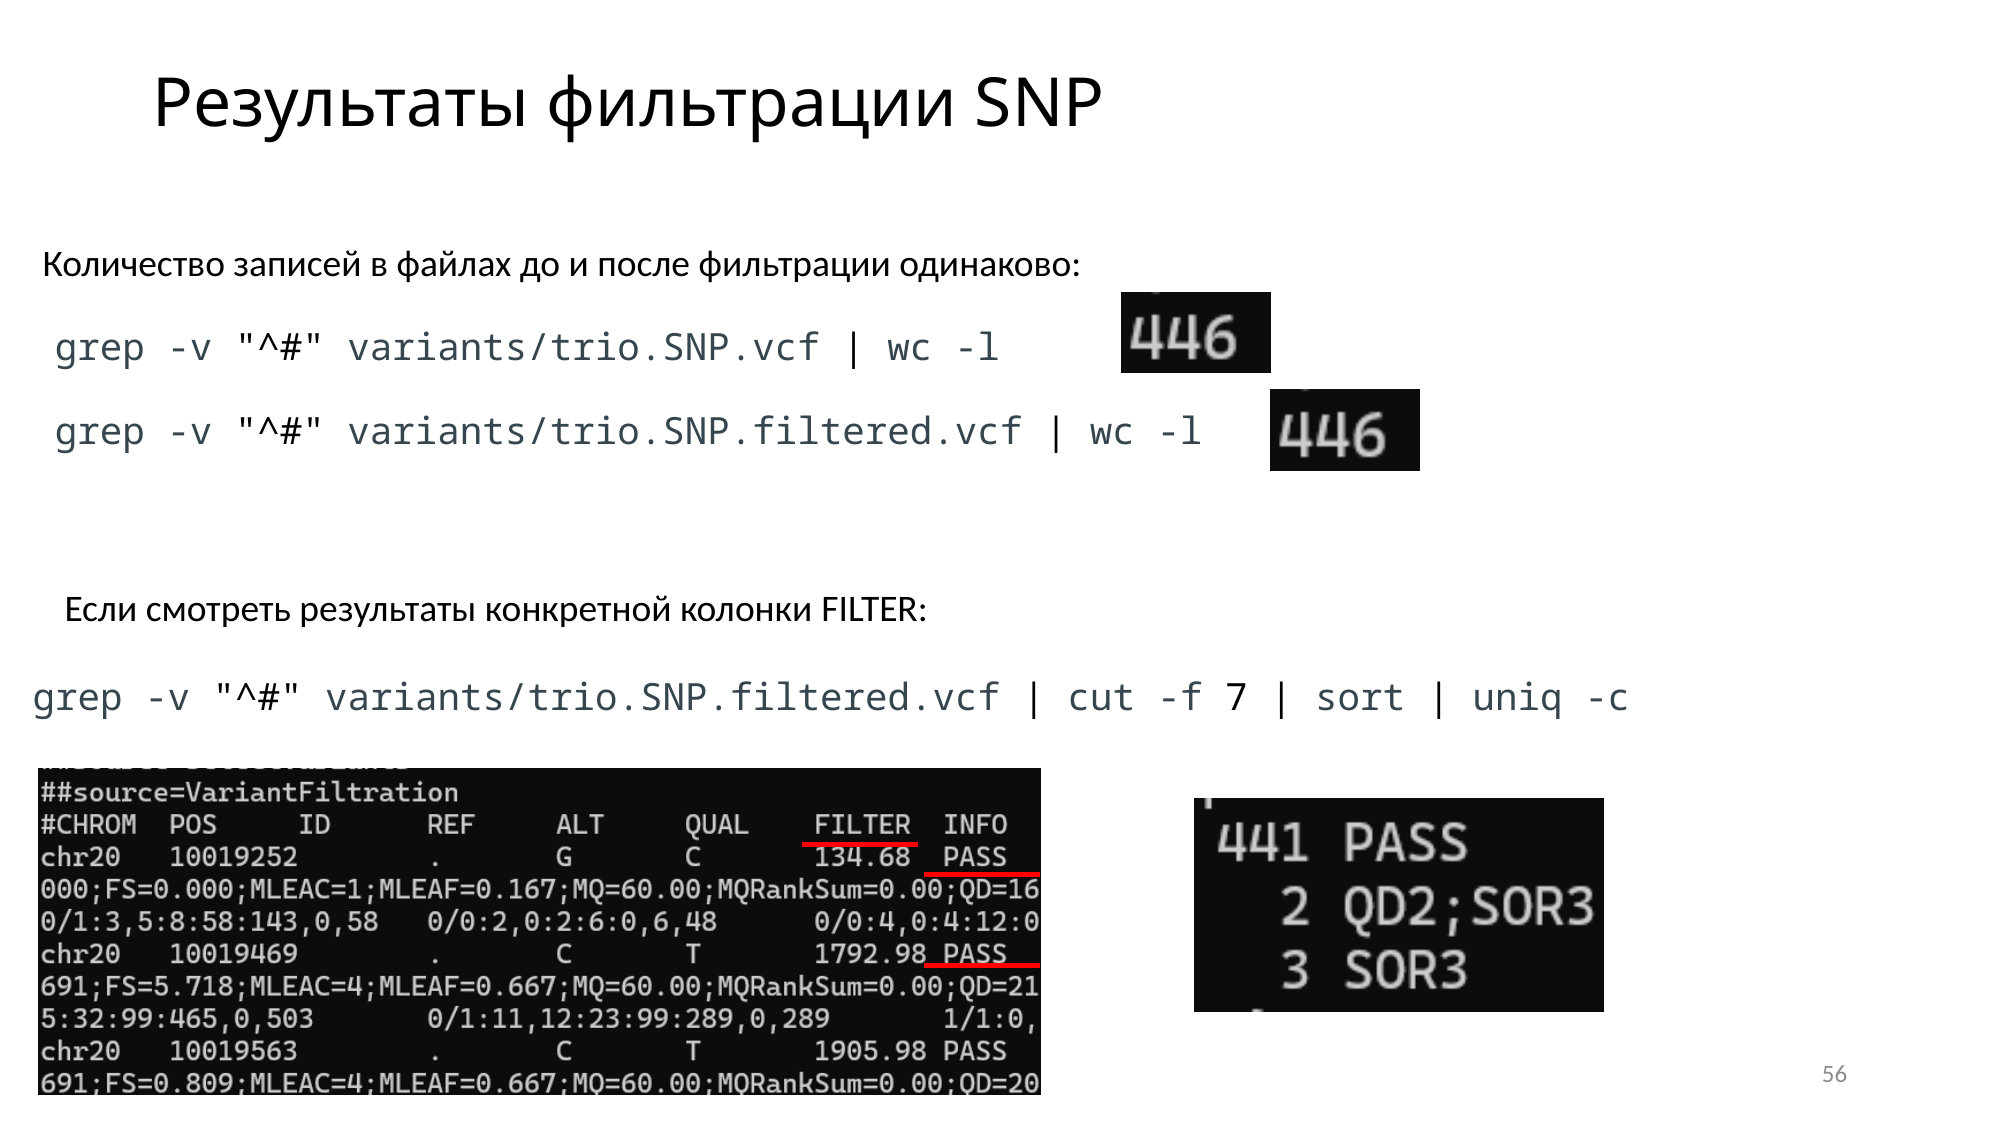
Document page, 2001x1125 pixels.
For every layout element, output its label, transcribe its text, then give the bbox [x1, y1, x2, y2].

picture [1270, 389, 1420, 471]
picture [1194, 798, 1604, 1012]
text_box Если смотреть результаты конкретной колонки FILTER: [49, 576, 943, 637]
slide_number 56 [1412, 1042, 1863, 1103]
text_box grep -v "^#" variants/trio.SNP.filtered.vcf | wc -l [40, 399, 1270, 460]
title Результаты фильтрации SNP [137, 59, 1863, 149]
text_box grep -v "^#" variants/trio.SNP.vcf | wc -l [39, 315, 1041, 376]
picture [38, 768, 1041, 1095]
text_box Количество записей в файлах до и после фильтрации одинаково: [27, 231, 1098, 292]
picture [1121, 292, 1271, 373]
text_box grep -v "^#" variants/trio.SNP.filtered.vcf | cut -f 7 | sort | uniq -c [17, 665, 1659, 726]
